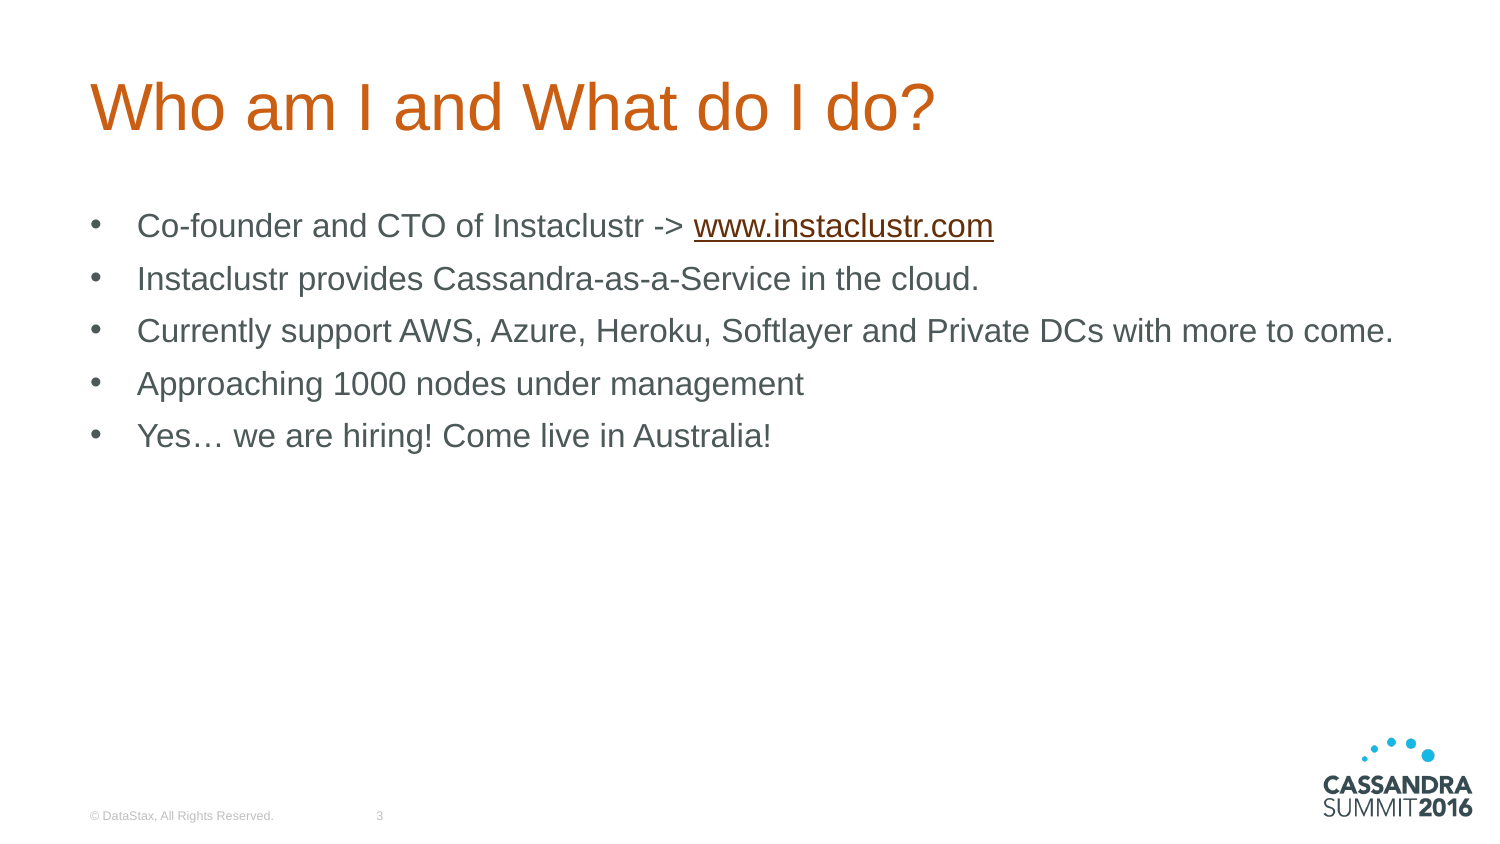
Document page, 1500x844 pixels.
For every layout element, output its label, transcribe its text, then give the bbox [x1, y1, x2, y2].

picture [1320, 734, 1475, 819]
footer © DataStax, All Rights Reserved. [75, 793, 337, 839]
title Who am I and What do I do? [75, 33, 1425, 175]
list Co-founder and CTO of Instaclustr -> www.instaclustr.com Instaclustr provides Cassandra-as-a-Service in the cloud. Currently support AWS, Azure, Heroku, Softlayer and Private DCs with more to come. Approaching 1000 nodes under management Yes… we are hiring! Come live in Australia! [75, 196, 1425, 460]
slide_number 3 [346, 793, 414, 839]
